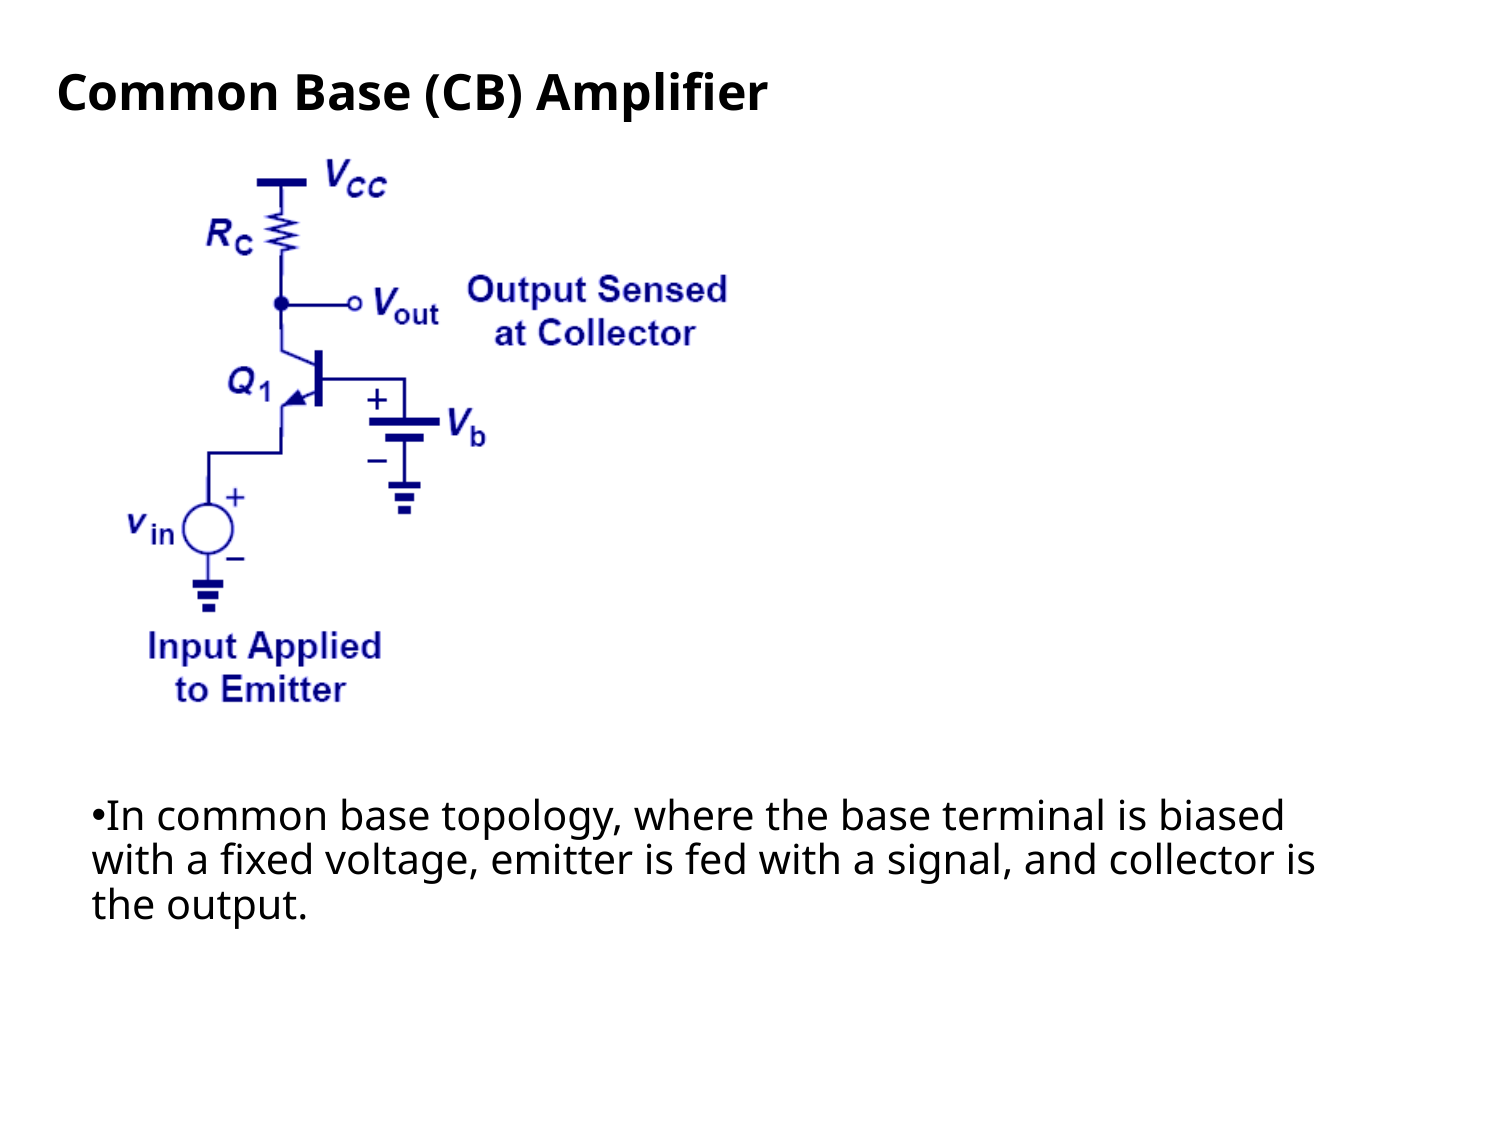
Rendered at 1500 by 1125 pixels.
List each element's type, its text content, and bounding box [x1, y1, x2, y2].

list In common base topology, where the base terminal is biased with a fixed voltage, emitter is fed with a signal, and collector is the output. [76, 786, 1352, 937]
picture [100, 153, 732, 707]
title Common Base (CB) Amplifier [41, 28, 1329, 154]
